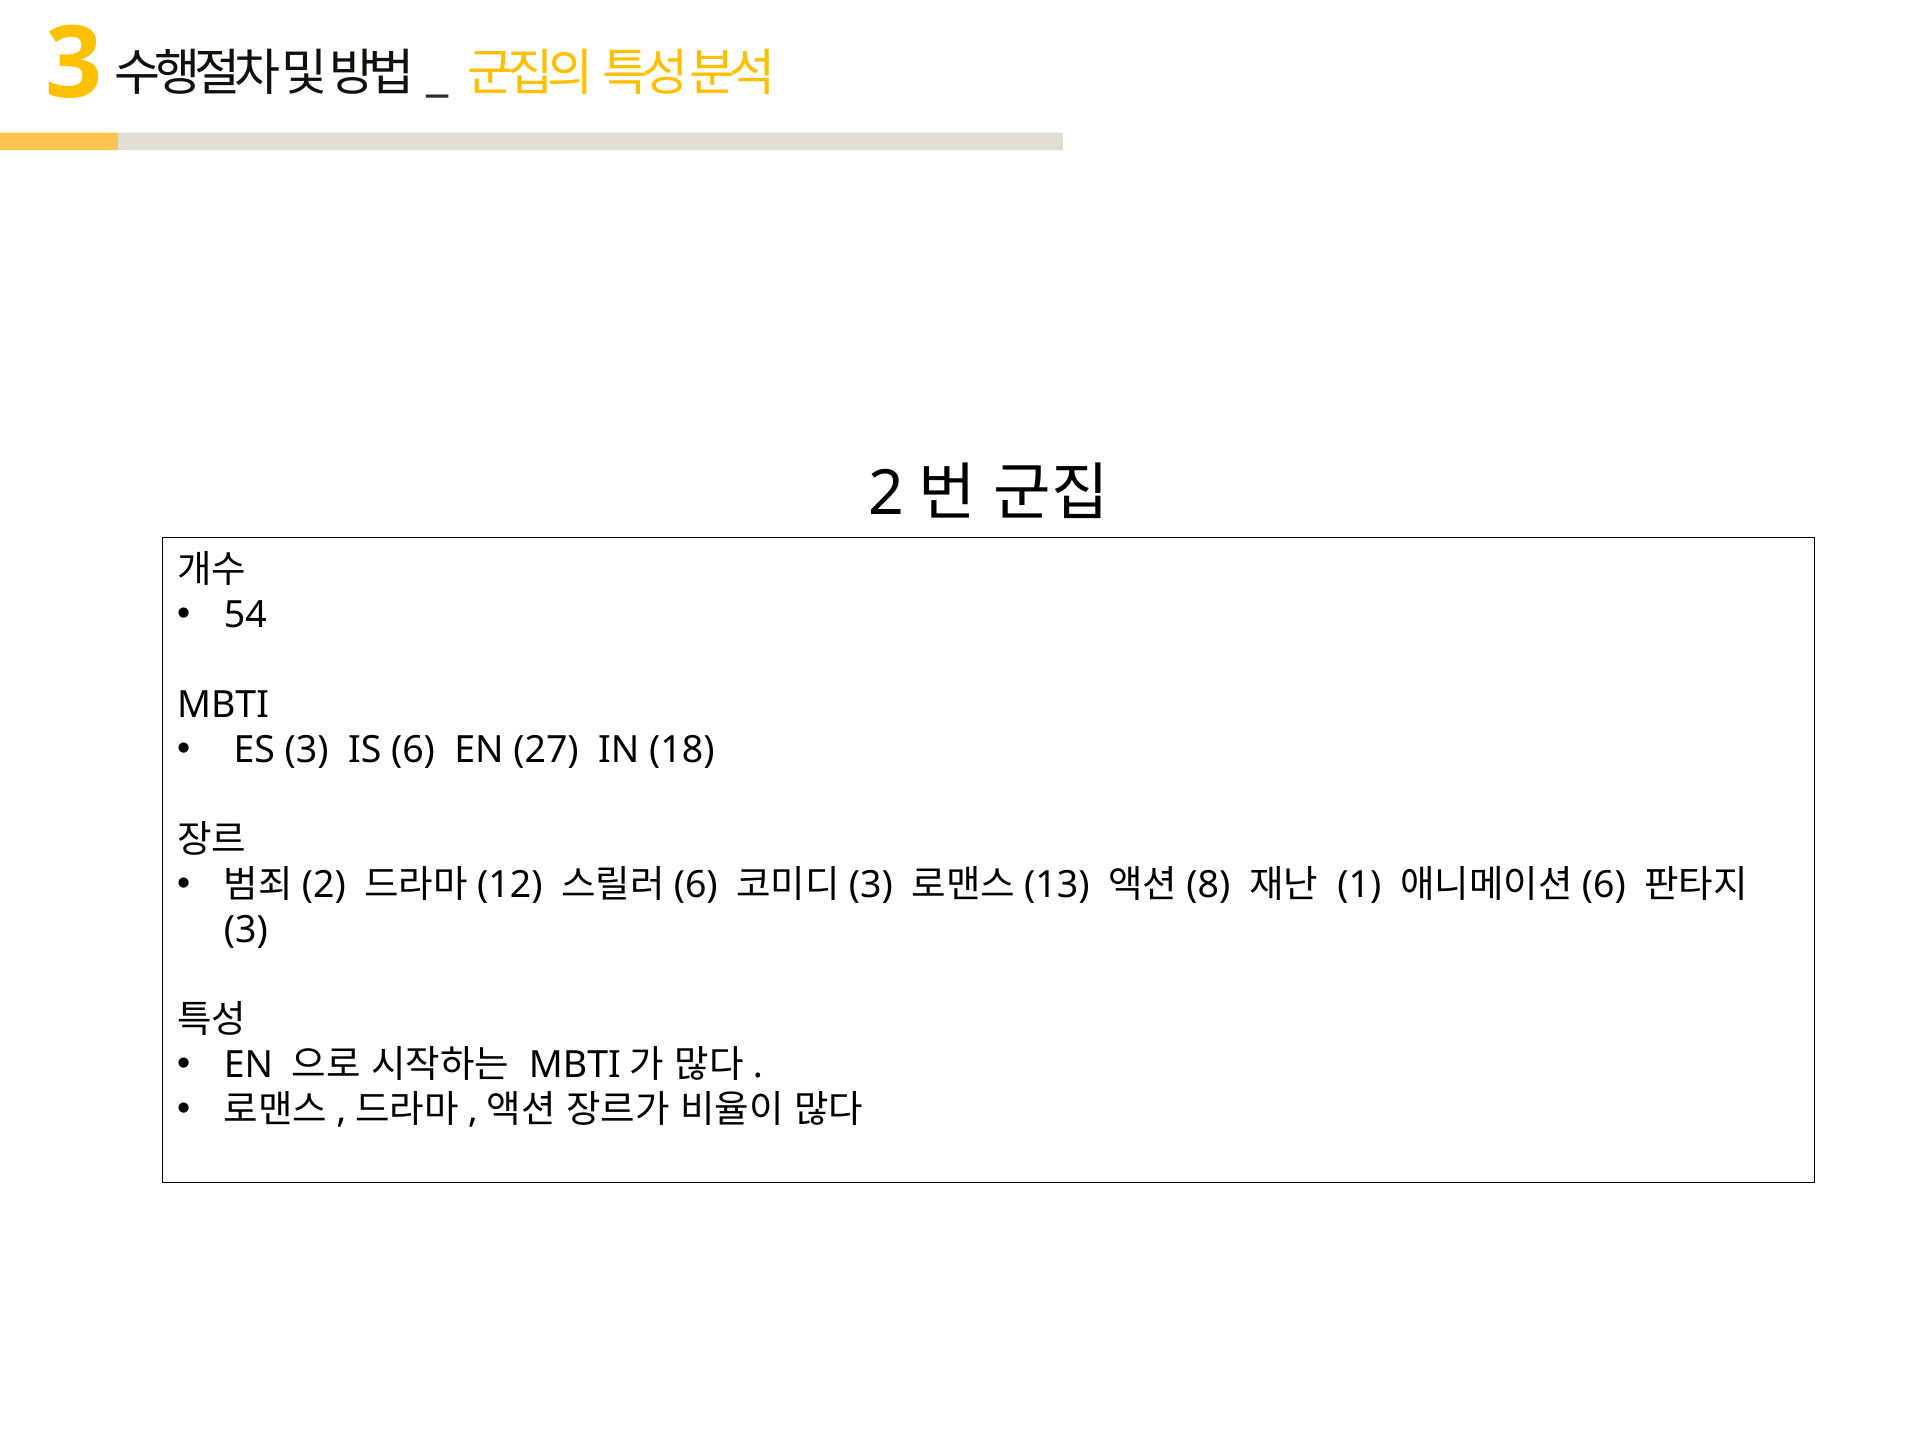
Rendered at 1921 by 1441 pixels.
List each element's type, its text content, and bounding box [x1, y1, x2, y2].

text_box [119, 131, 1064, 151]
text_box 2번 군집 [763, 444, 1214, 535]
text_box 수행절차 및 방법_ 군집의 특성 분석 [100, 33, 1018, 108]
text_box 개수 54 MBTI ES (3) IS (6) EN (27) IN (18) 장르 범죄(2) 드라마(12) 스릴러(6) 코미디(3) 로맨스(13) 액션(8) 재난 (1) 애니메이션(6) 판타지(3) 특성 EN 으로 시작하는 MBTI가 많다. 로맨스,드라마,액션 장르가 비율이 많다 [162, 537, 1815, 1183]
text_box [0, 131, 119, 151]
text_box 3 [30, 0, 100, 125]
